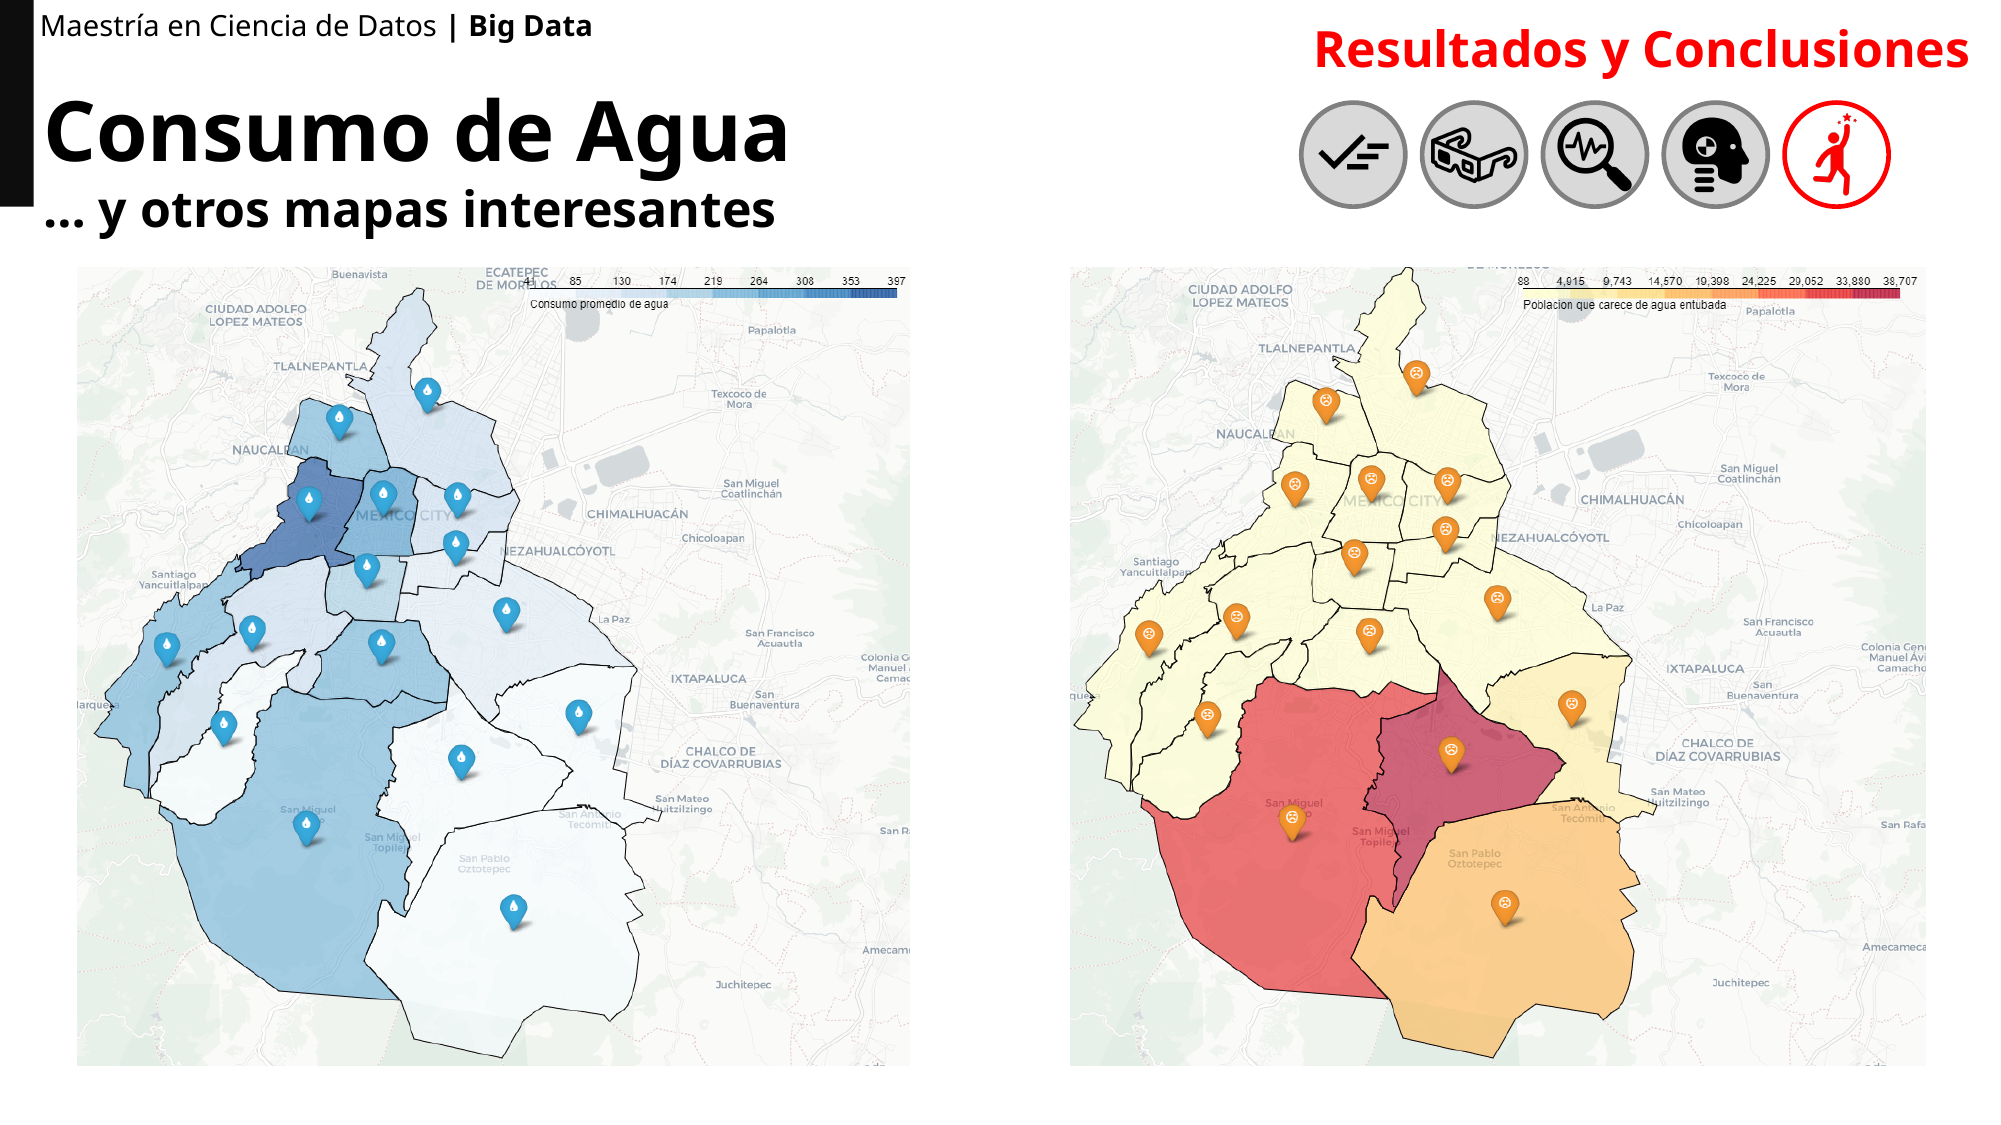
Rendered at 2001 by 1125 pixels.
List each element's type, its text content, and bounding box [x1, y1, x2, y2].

text_box [1541, 126, 1550, 183]
picture [1429, 110, 1519, 199]
text_box [1421, 126, 1429, 183]
text_box [1445, 101, 1503, 110]
text_box Consumo de Agua … y otros mapas interesantes [28, 70, 808, 246]
text_box [1761, 126, 1769, 183]
picture [1070, 267, 1926, 1066]
text_box [1324, 199, 1383, 208]
picture [77, 267, 910, 1066]
text_box [1686, 199, 1745, 208]
text_box [1519, 126, 1528, 183]
text_box [1300, 127, 1308, 183]
text_box [1398, 126, 1407, 184]
text_box [0, 0, 35, 208]
text_box [1565, 199, 1625, 208]
text_box Resultados y Conclusiones [1298, 9, 1985, 85]
text_box [1662, 126, 1671, 184]
text_box [1807, 199, 1866, 208]
text_box Maestría en Ciencia de Datos | Big Data [35, 0, 608, 50]
picture [1308, 110, 1398, 199]
text_box [1640, 126, 1649, 183]
text_box [1783, 125, 1792, 184]
text_box [1445, 199, 1504, 208]
picture [1550, 110, 1640, 199]
text_box [1324, 101, 1382, 110]
picture [1792, 110, 1881, 199]
text_box [1687, 101, 1745, 110]
text_box [1807, 101, 1866, 110]
picture [1671, 110, 1761, 199]
text_box [1566, 101, 1624, 110]
text_box [1881, 125, 1890, 184]
